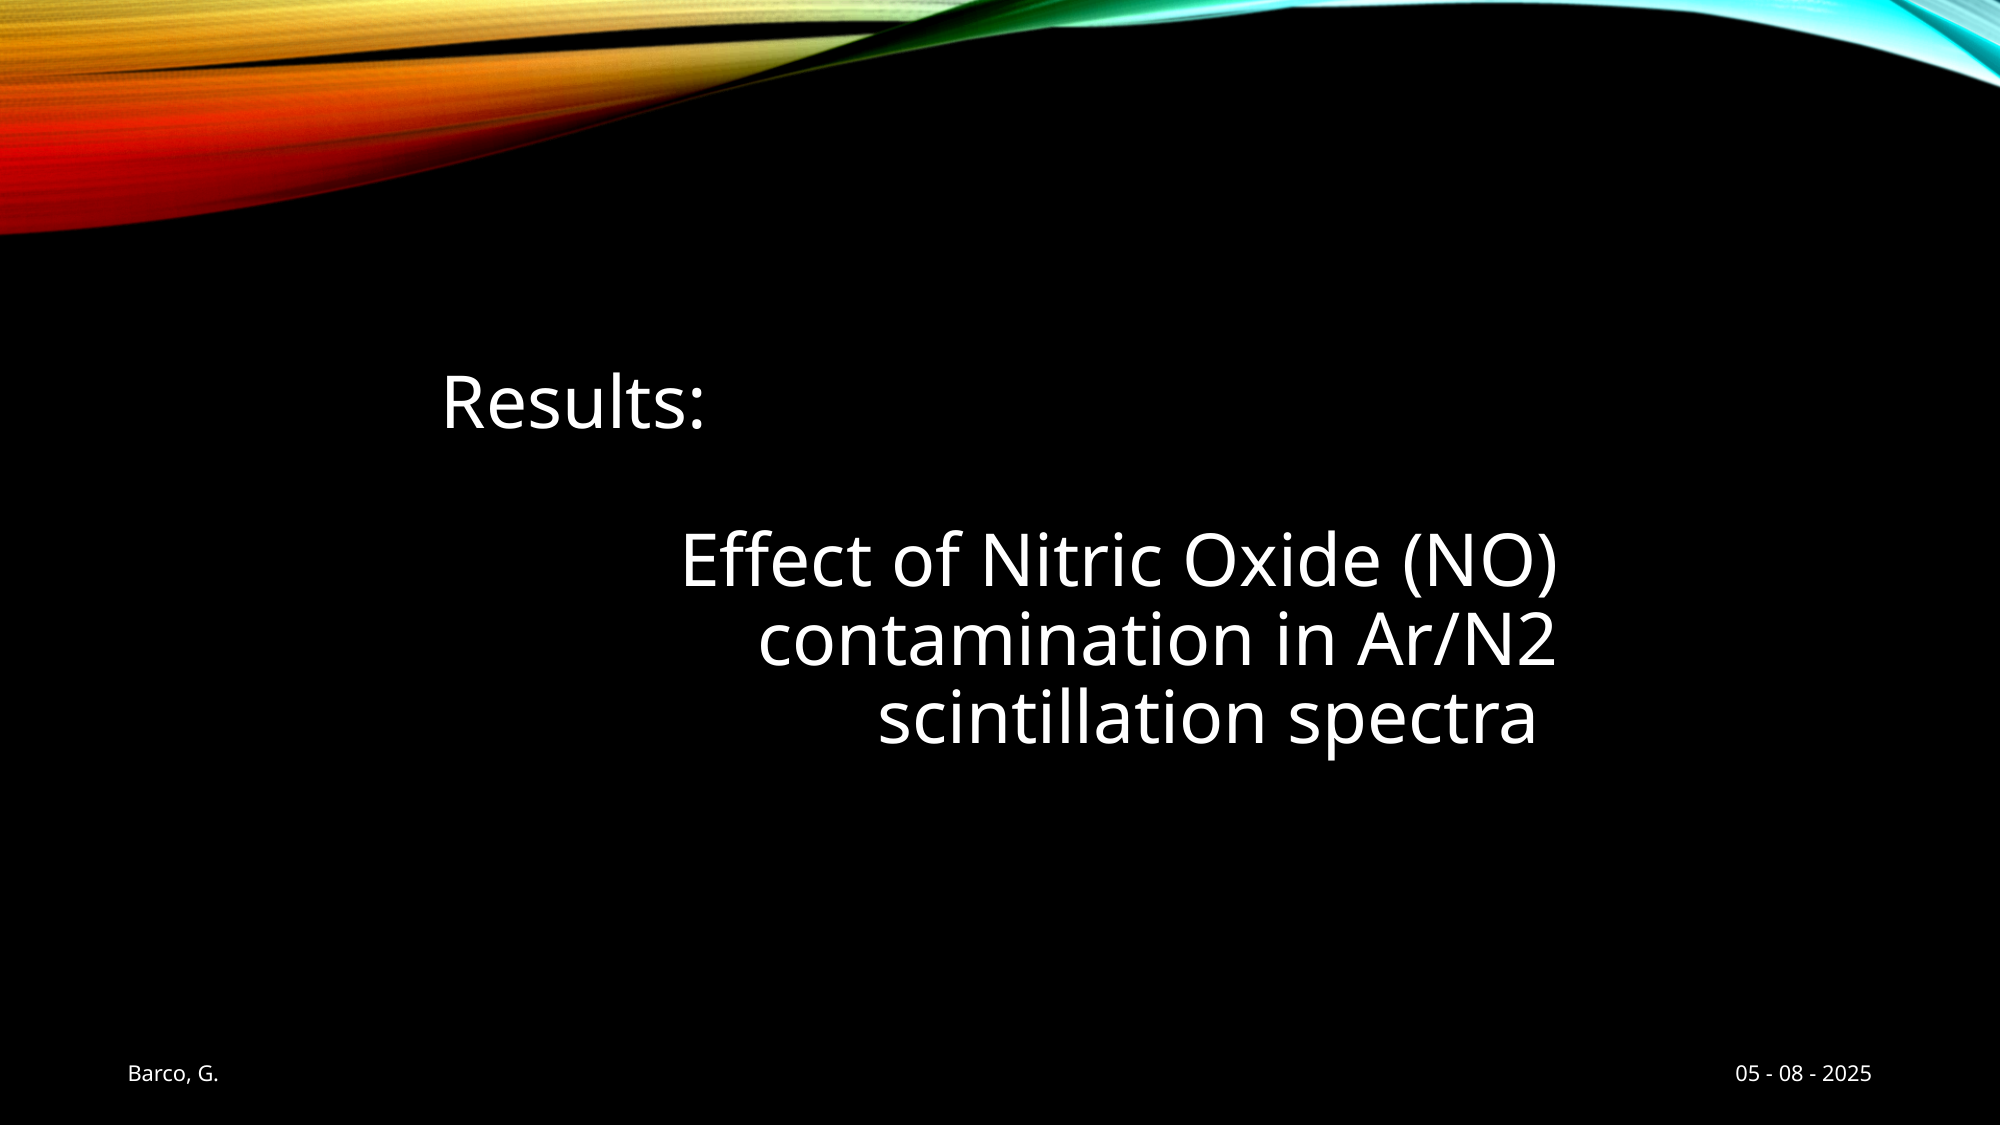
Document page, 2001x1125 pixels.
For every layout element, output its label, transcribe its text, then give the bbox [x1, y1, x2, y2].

slide_number 05 - 08 - 2025 [1410, 1042, 1888, 1103]
picture [0, 0, 2000, 237]
text_box Results: Effect of Nitric Oxide (NO) contamination in Ar/N2 scintillation spectra [425, 354, 1575, 771]
footer Barco, G. [112, 1042, 1388, 1103]
